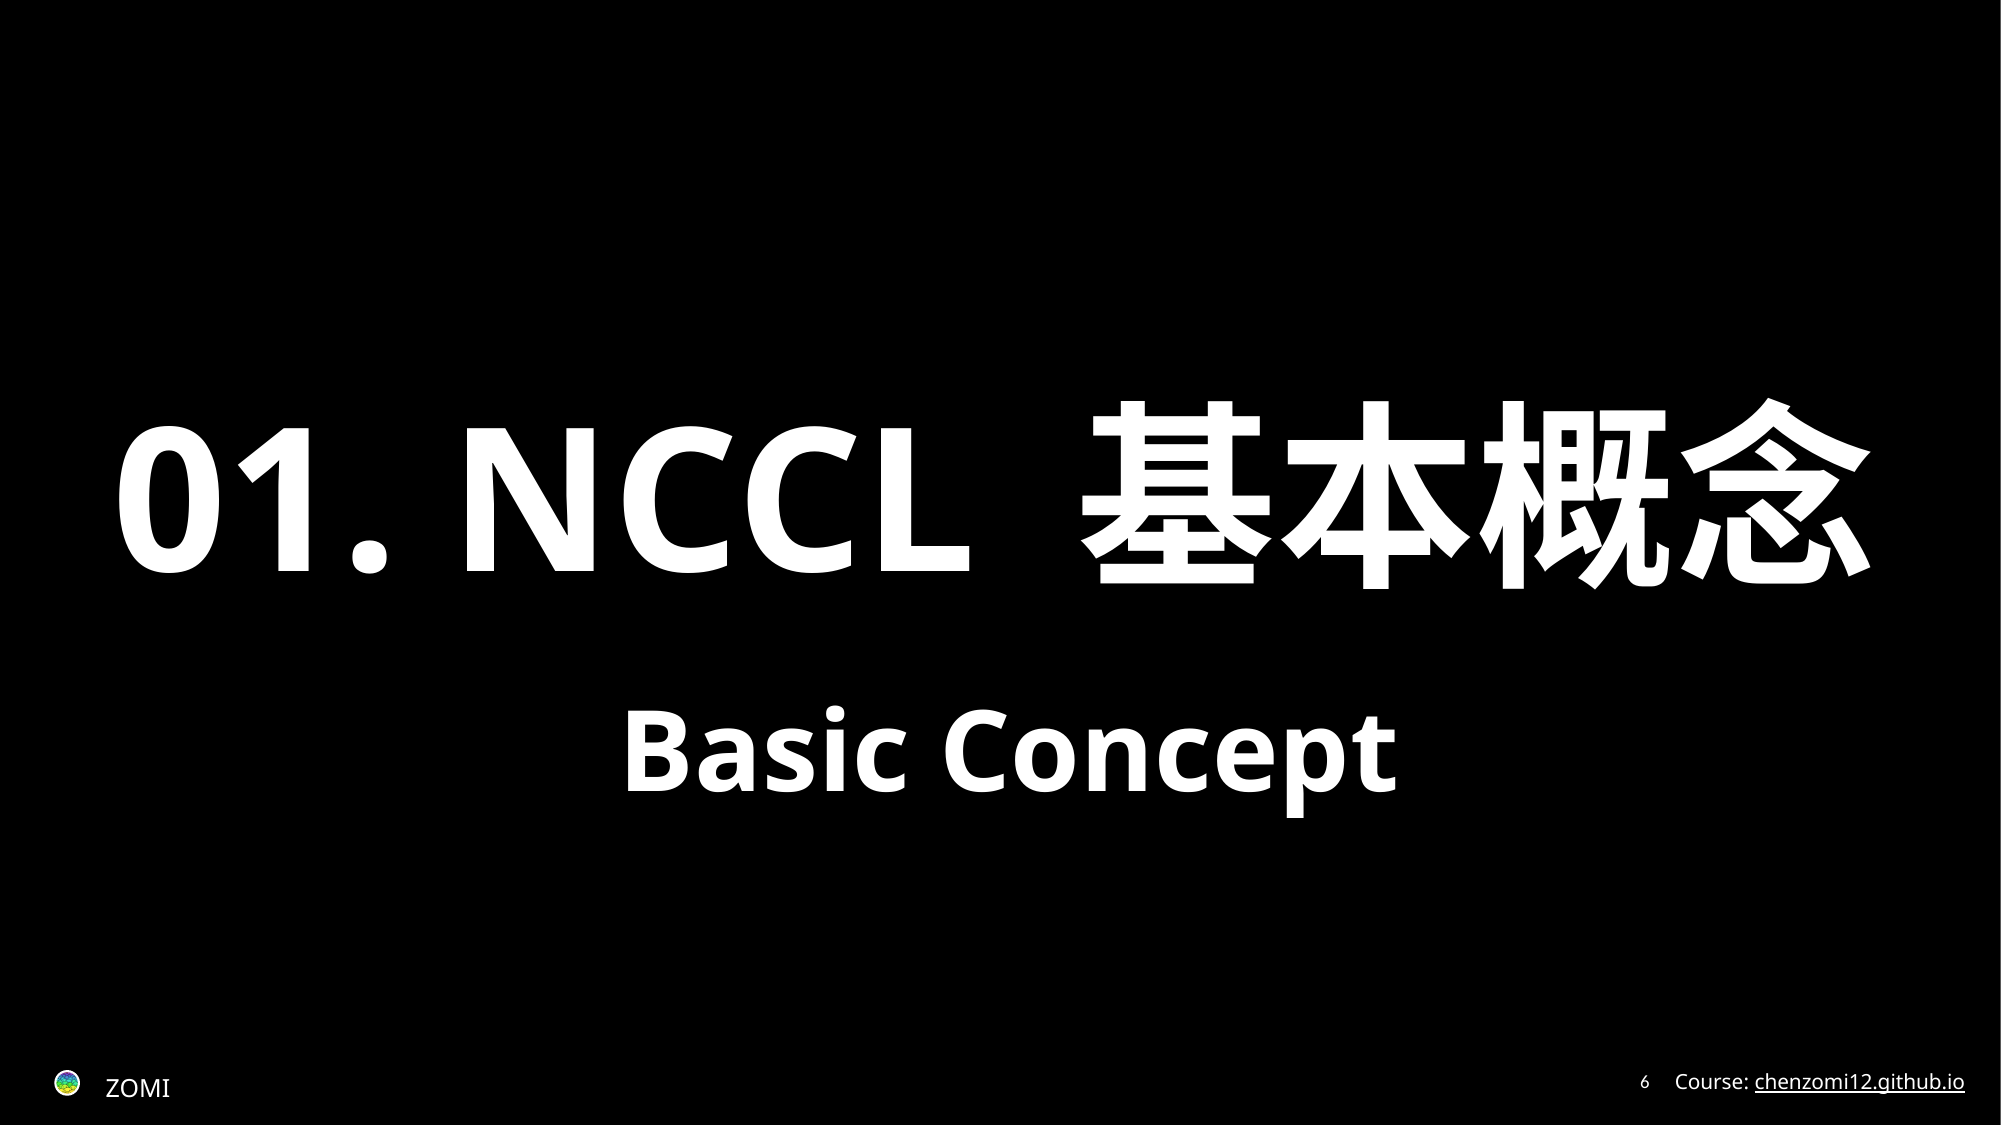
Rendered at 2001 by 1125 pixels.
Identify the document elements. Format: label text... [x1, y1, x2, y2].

picture [57, 1073, 77, 1093]
list 01. NCCL 基本概念 Basic Concept [79, 80, 1910, 986]
